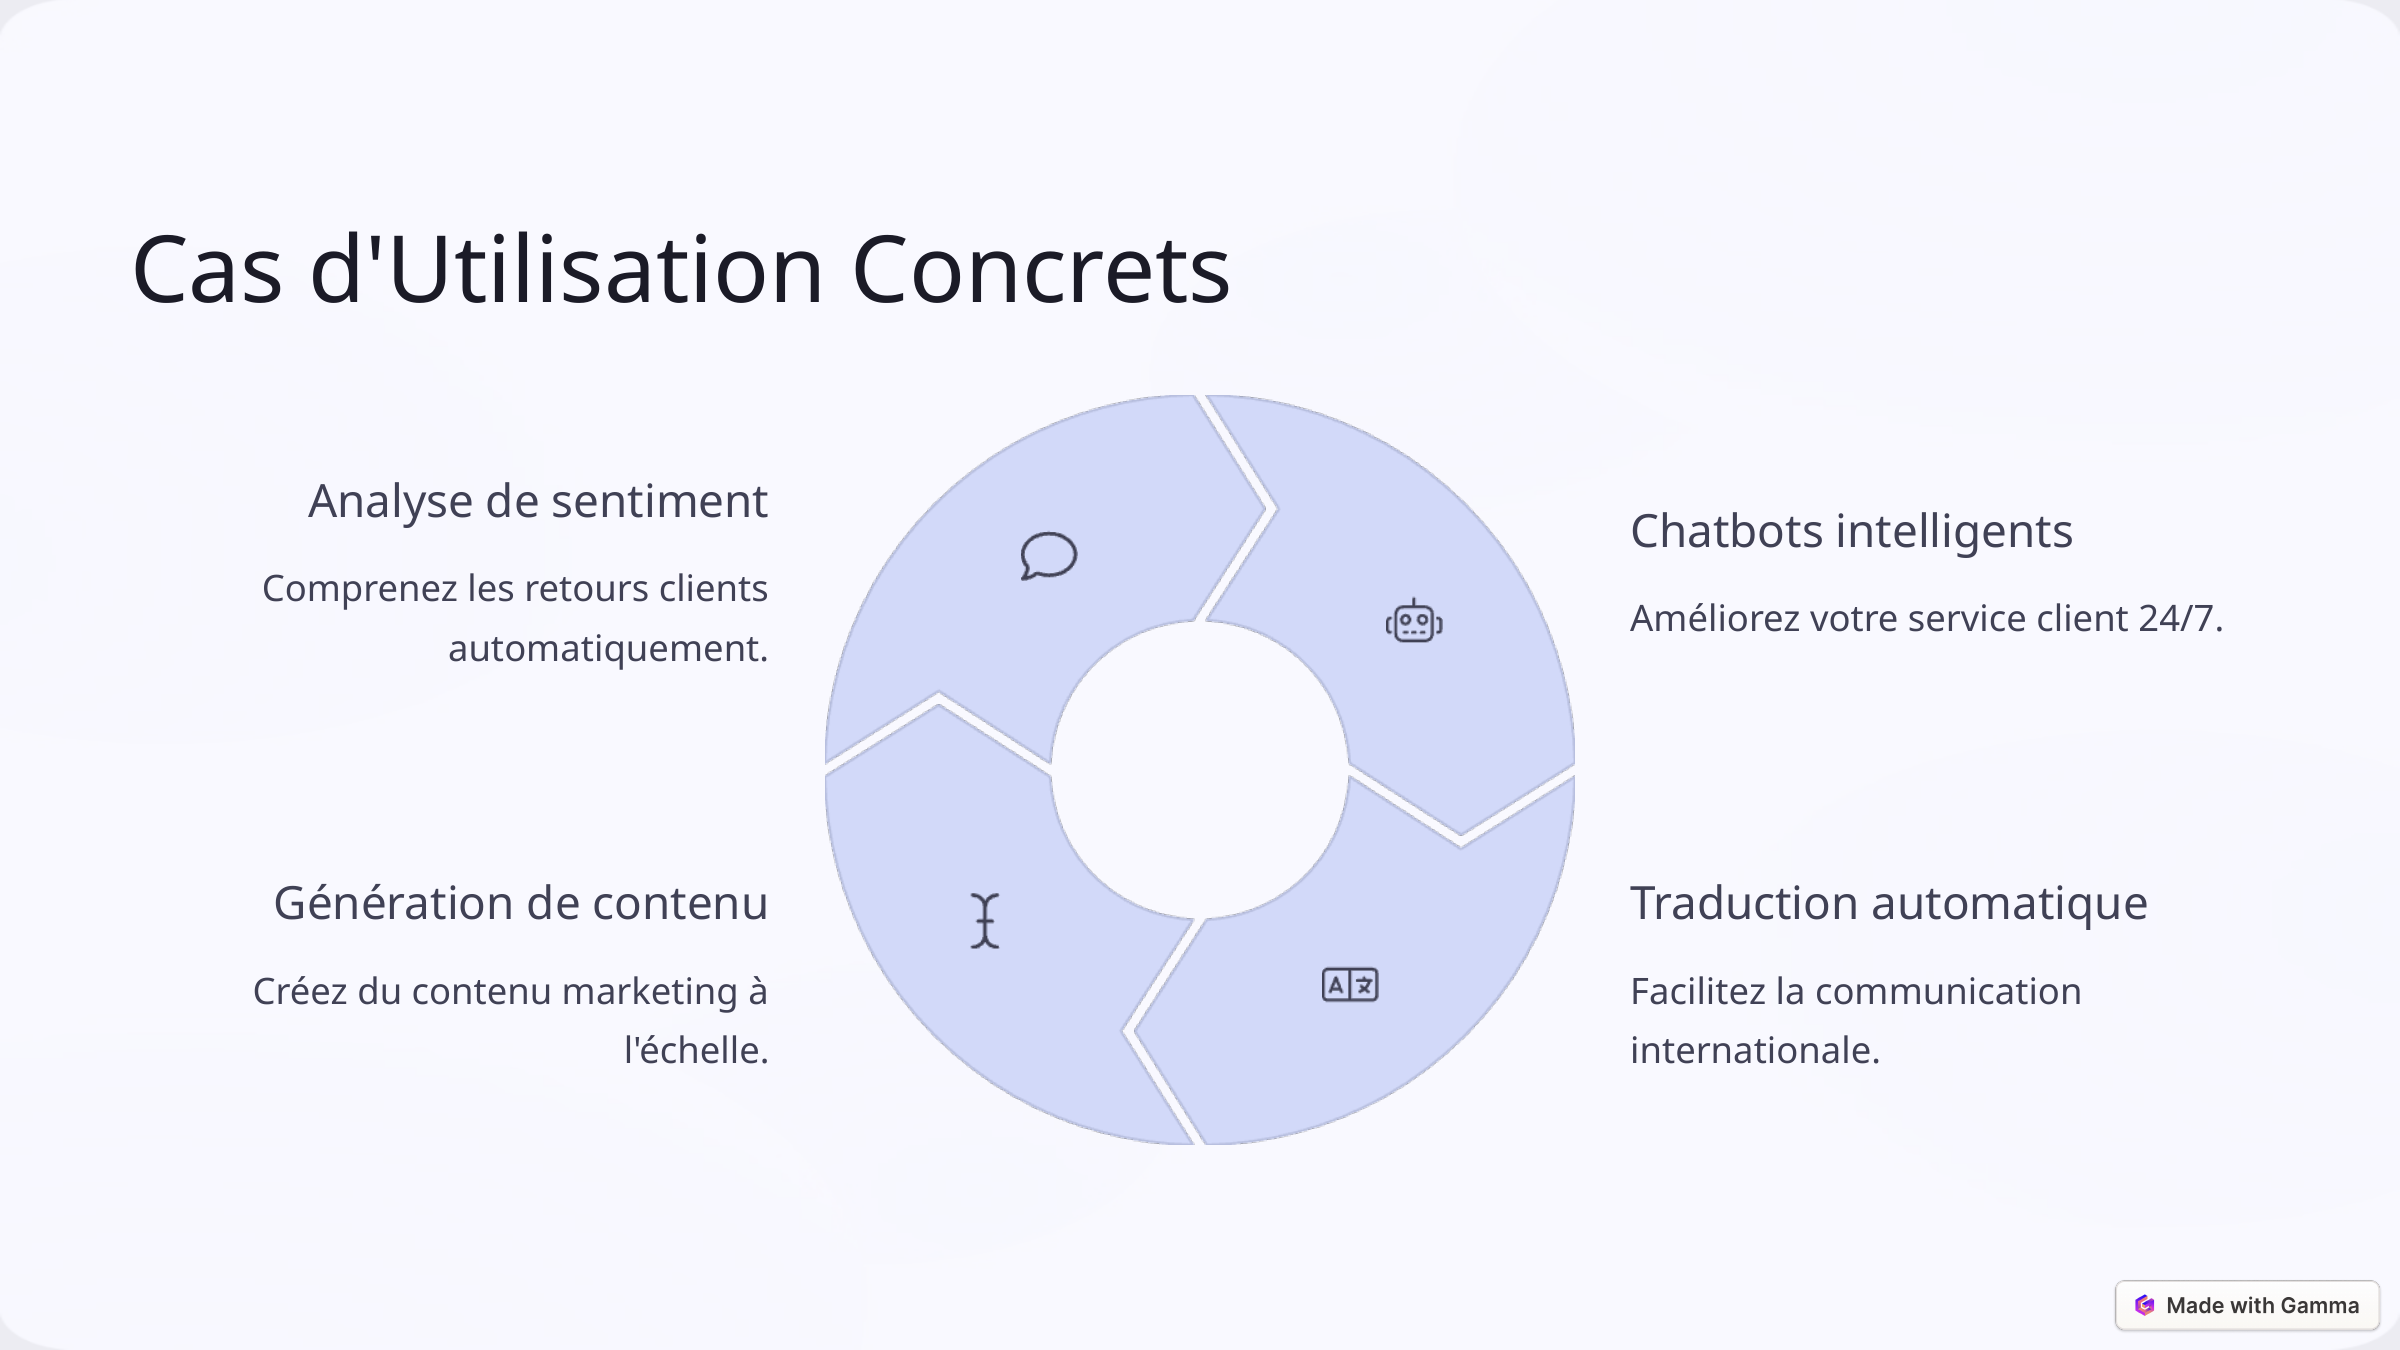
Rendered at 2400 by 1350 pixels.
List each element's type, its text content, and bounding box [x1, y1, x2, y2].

text_box Améliorez votre service client 24/7. [1630, 579, 2270, 640]
picture [825, 395, 1575, 1145]
text_box Génération de contenu [282, 871, 770, 930]
text_box Analyse de sentiment [304, 469, 770, 528]
text_box Comprenez les retours clients automatiquement. [130, 549, 770, 669]
text_box Chatbots intelligents [1630, 499, 2096, 558]
text_box Cas d'Utilisation Concrets [130, 205, 1270, 322]
text_box Facilitez la communication internationale. [1630, 952, 2270, 1072]
text_box Créez du contenu marketing à l'échelle. [130, 952, 770, 1072]
text_box Traduction automatique [1630, 871, 2157, 930]
picture [2106, 1271, 2389, 1339]
